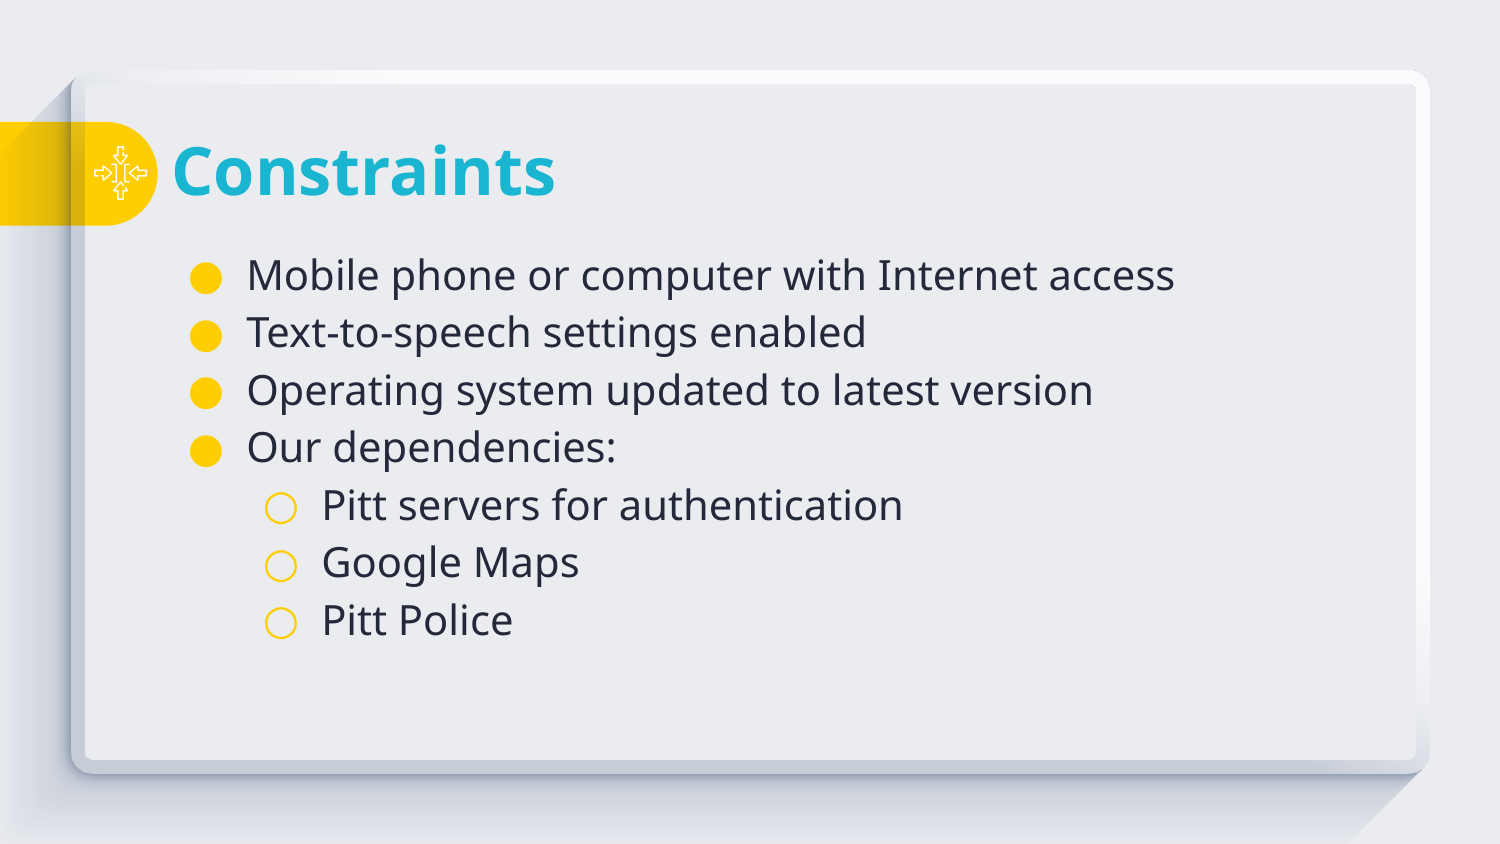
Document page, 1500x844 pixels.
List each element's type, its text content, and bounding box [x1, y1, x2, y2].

picture [0, 0, 1500, 844]
title Constraints [171, 121, 1354, 226]
list Mobile phone or computer with Internet access Text-to-speech settings enabled Operating system updated to latest version Our dependencies: Pitt servers for authentication Google Maps Pitt Police [171, 240, 1241, 717]
